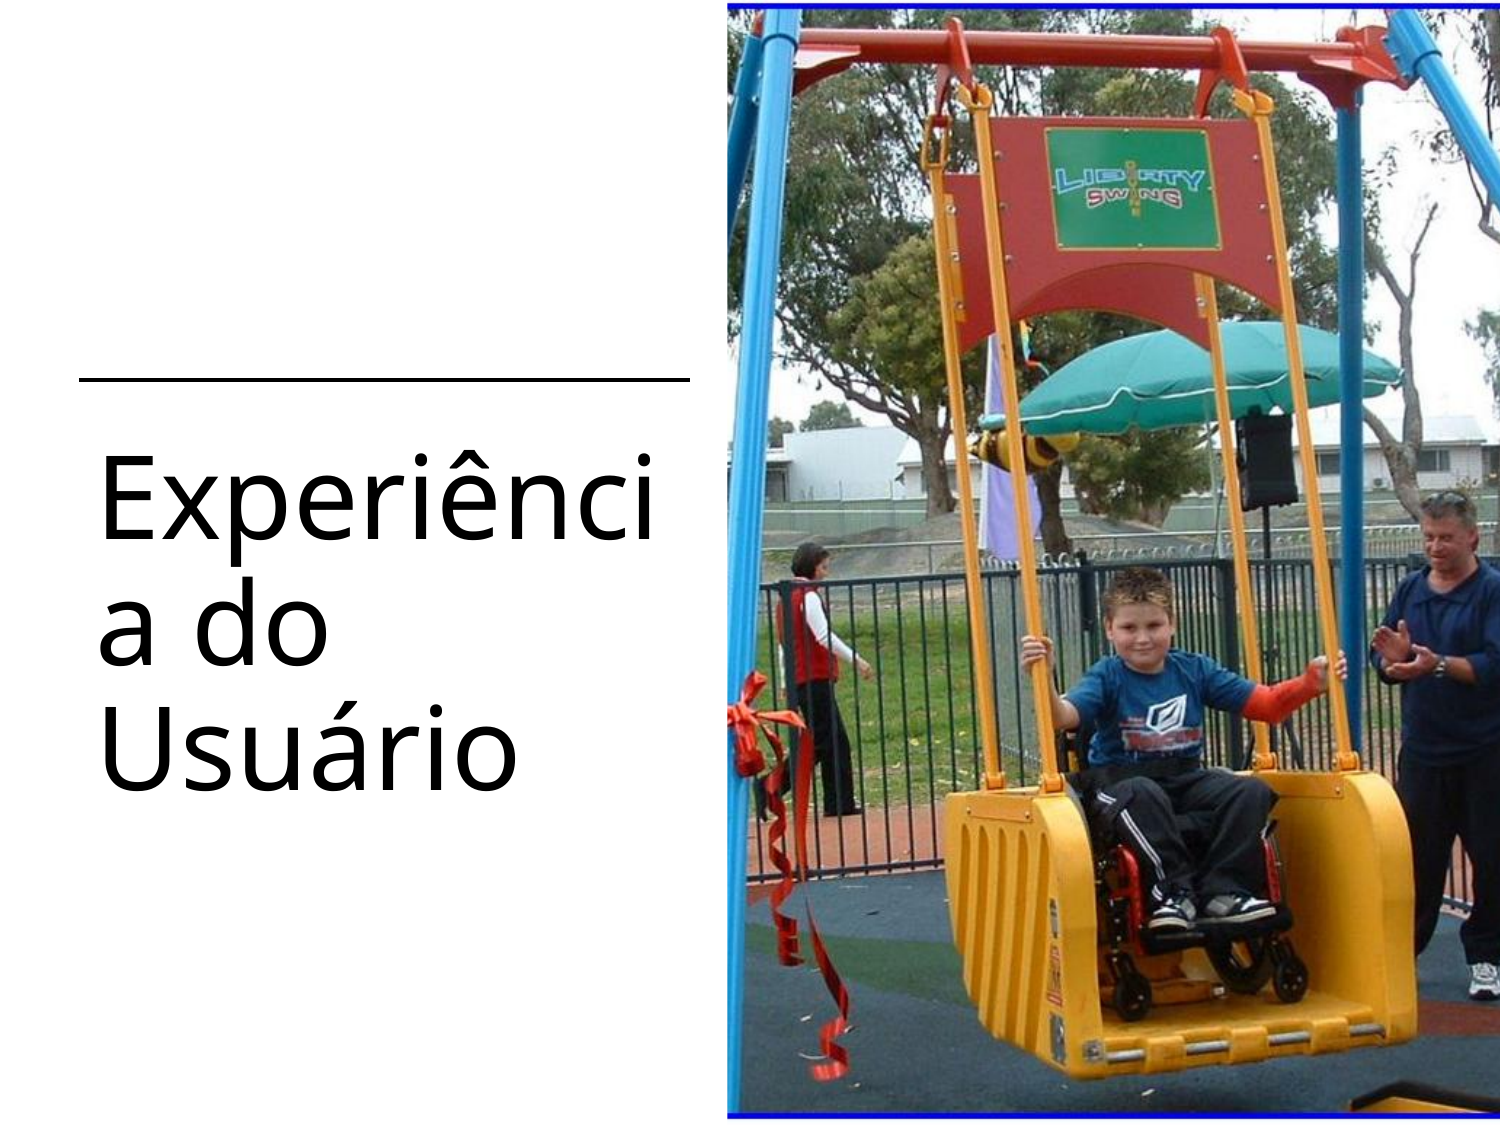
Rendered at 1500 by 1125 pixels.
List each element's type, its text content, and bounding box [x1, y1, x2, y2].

text_box [0, 0, 727, 1125]
title Experiência do Usuário [80, 431, 694, 825]
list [727, 0, 1500, 1125]
